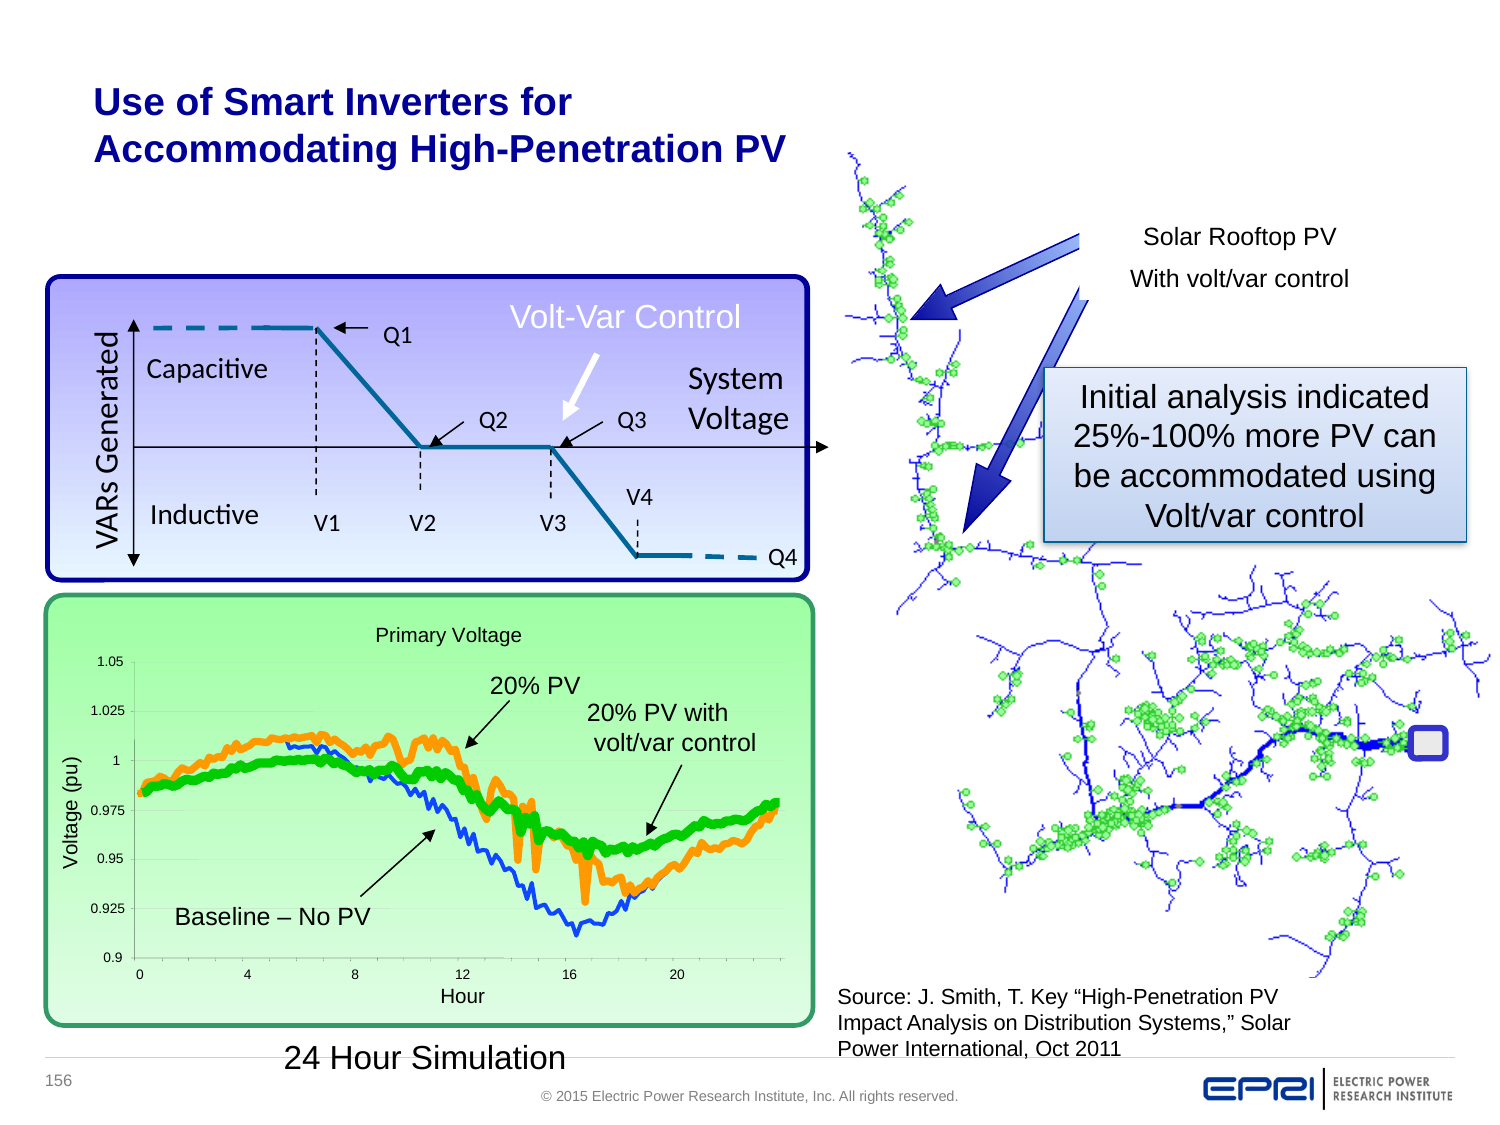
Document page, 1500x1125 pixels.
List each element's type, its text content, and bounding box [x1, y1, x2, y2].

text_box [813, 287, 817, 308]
picture [56, 622, 817, 1013]
text_box Source: J. Smith, T. Key “High-Penetration PV Impact Analysis on Distribution Systems,” Solar Power International, Oct 2011 [822, 985, 1311, 1069]
title Use of Smart Inverters for Accommodating High-Penetration PV [77, 69, 811, 212]
picture [1200, 1064, 1455, 1113]
text_box 24 Hour Simulation [232, 1028, 618, 1084]
picture [41, 275, 808, 594]
picture [822, 151, 1500, 978]
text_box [76, 310, 834, 579]
text_box [45, 600, 813, 1026]
